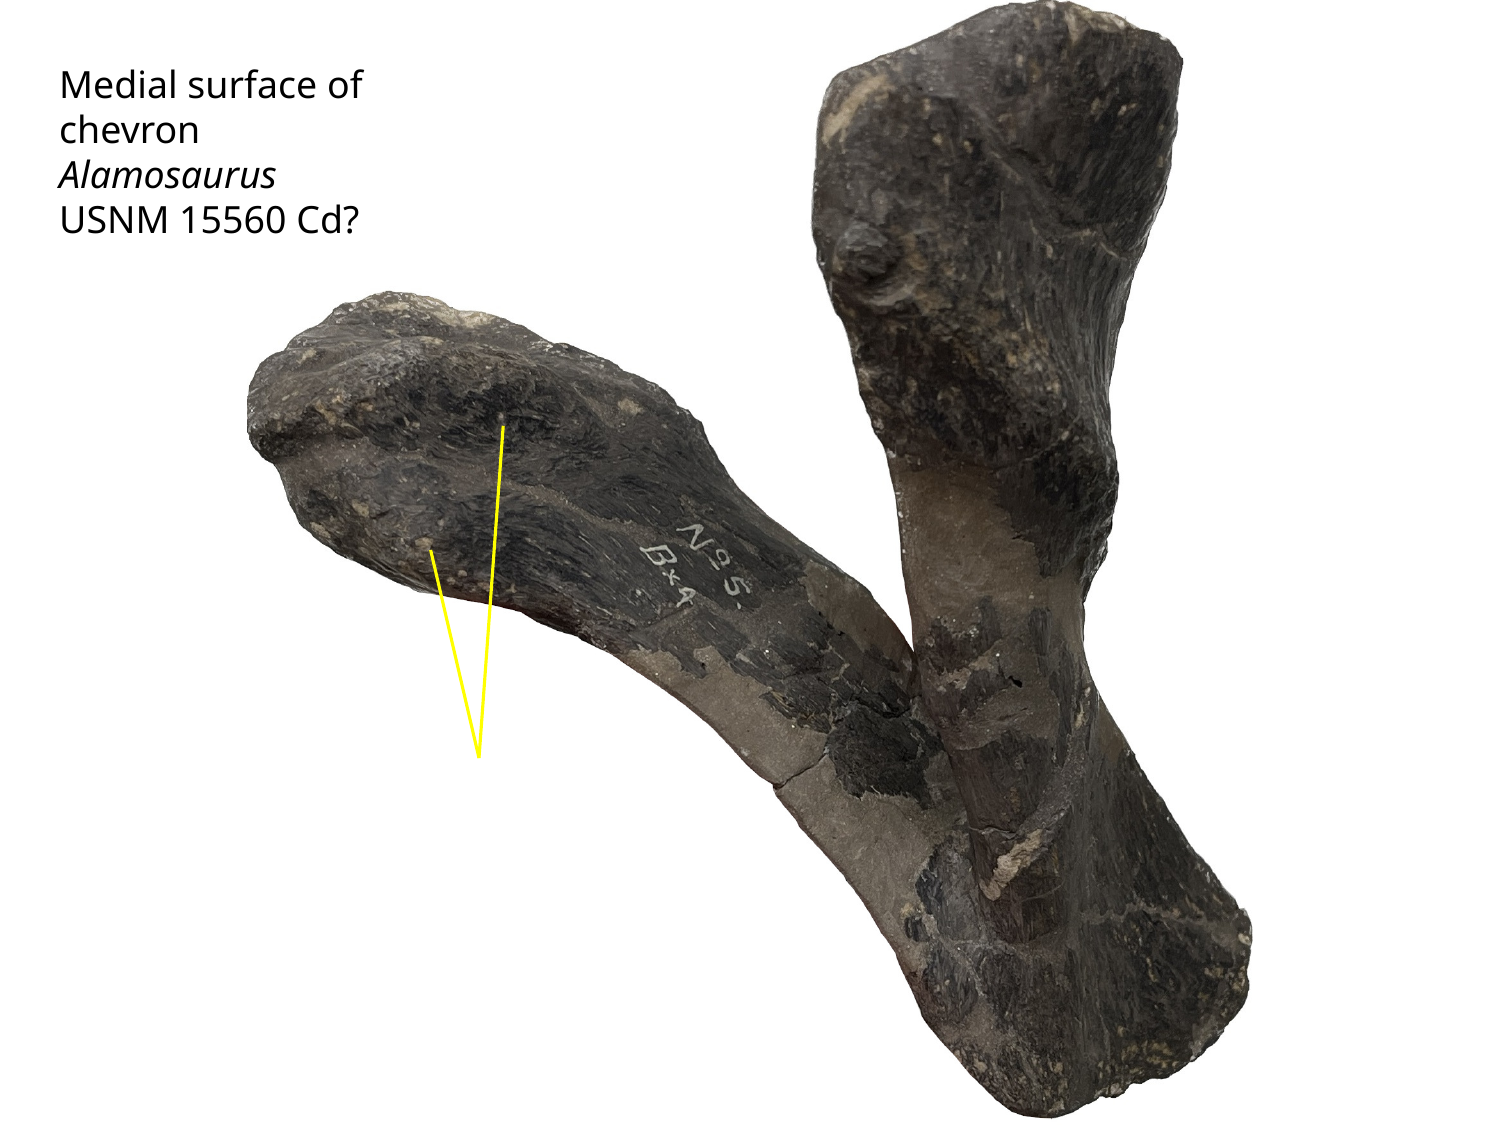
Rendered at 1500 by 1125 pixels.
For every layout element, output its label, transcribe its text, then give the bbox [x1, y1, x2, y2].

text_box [430, 549, 480, 759]
picture [247, 0, 1253, 1125]
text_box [478, 425, 504, 759]
text_box Medial surface of chevron Alamosaurus USNM 15560 Cd? [44, 53, 247, 248]
